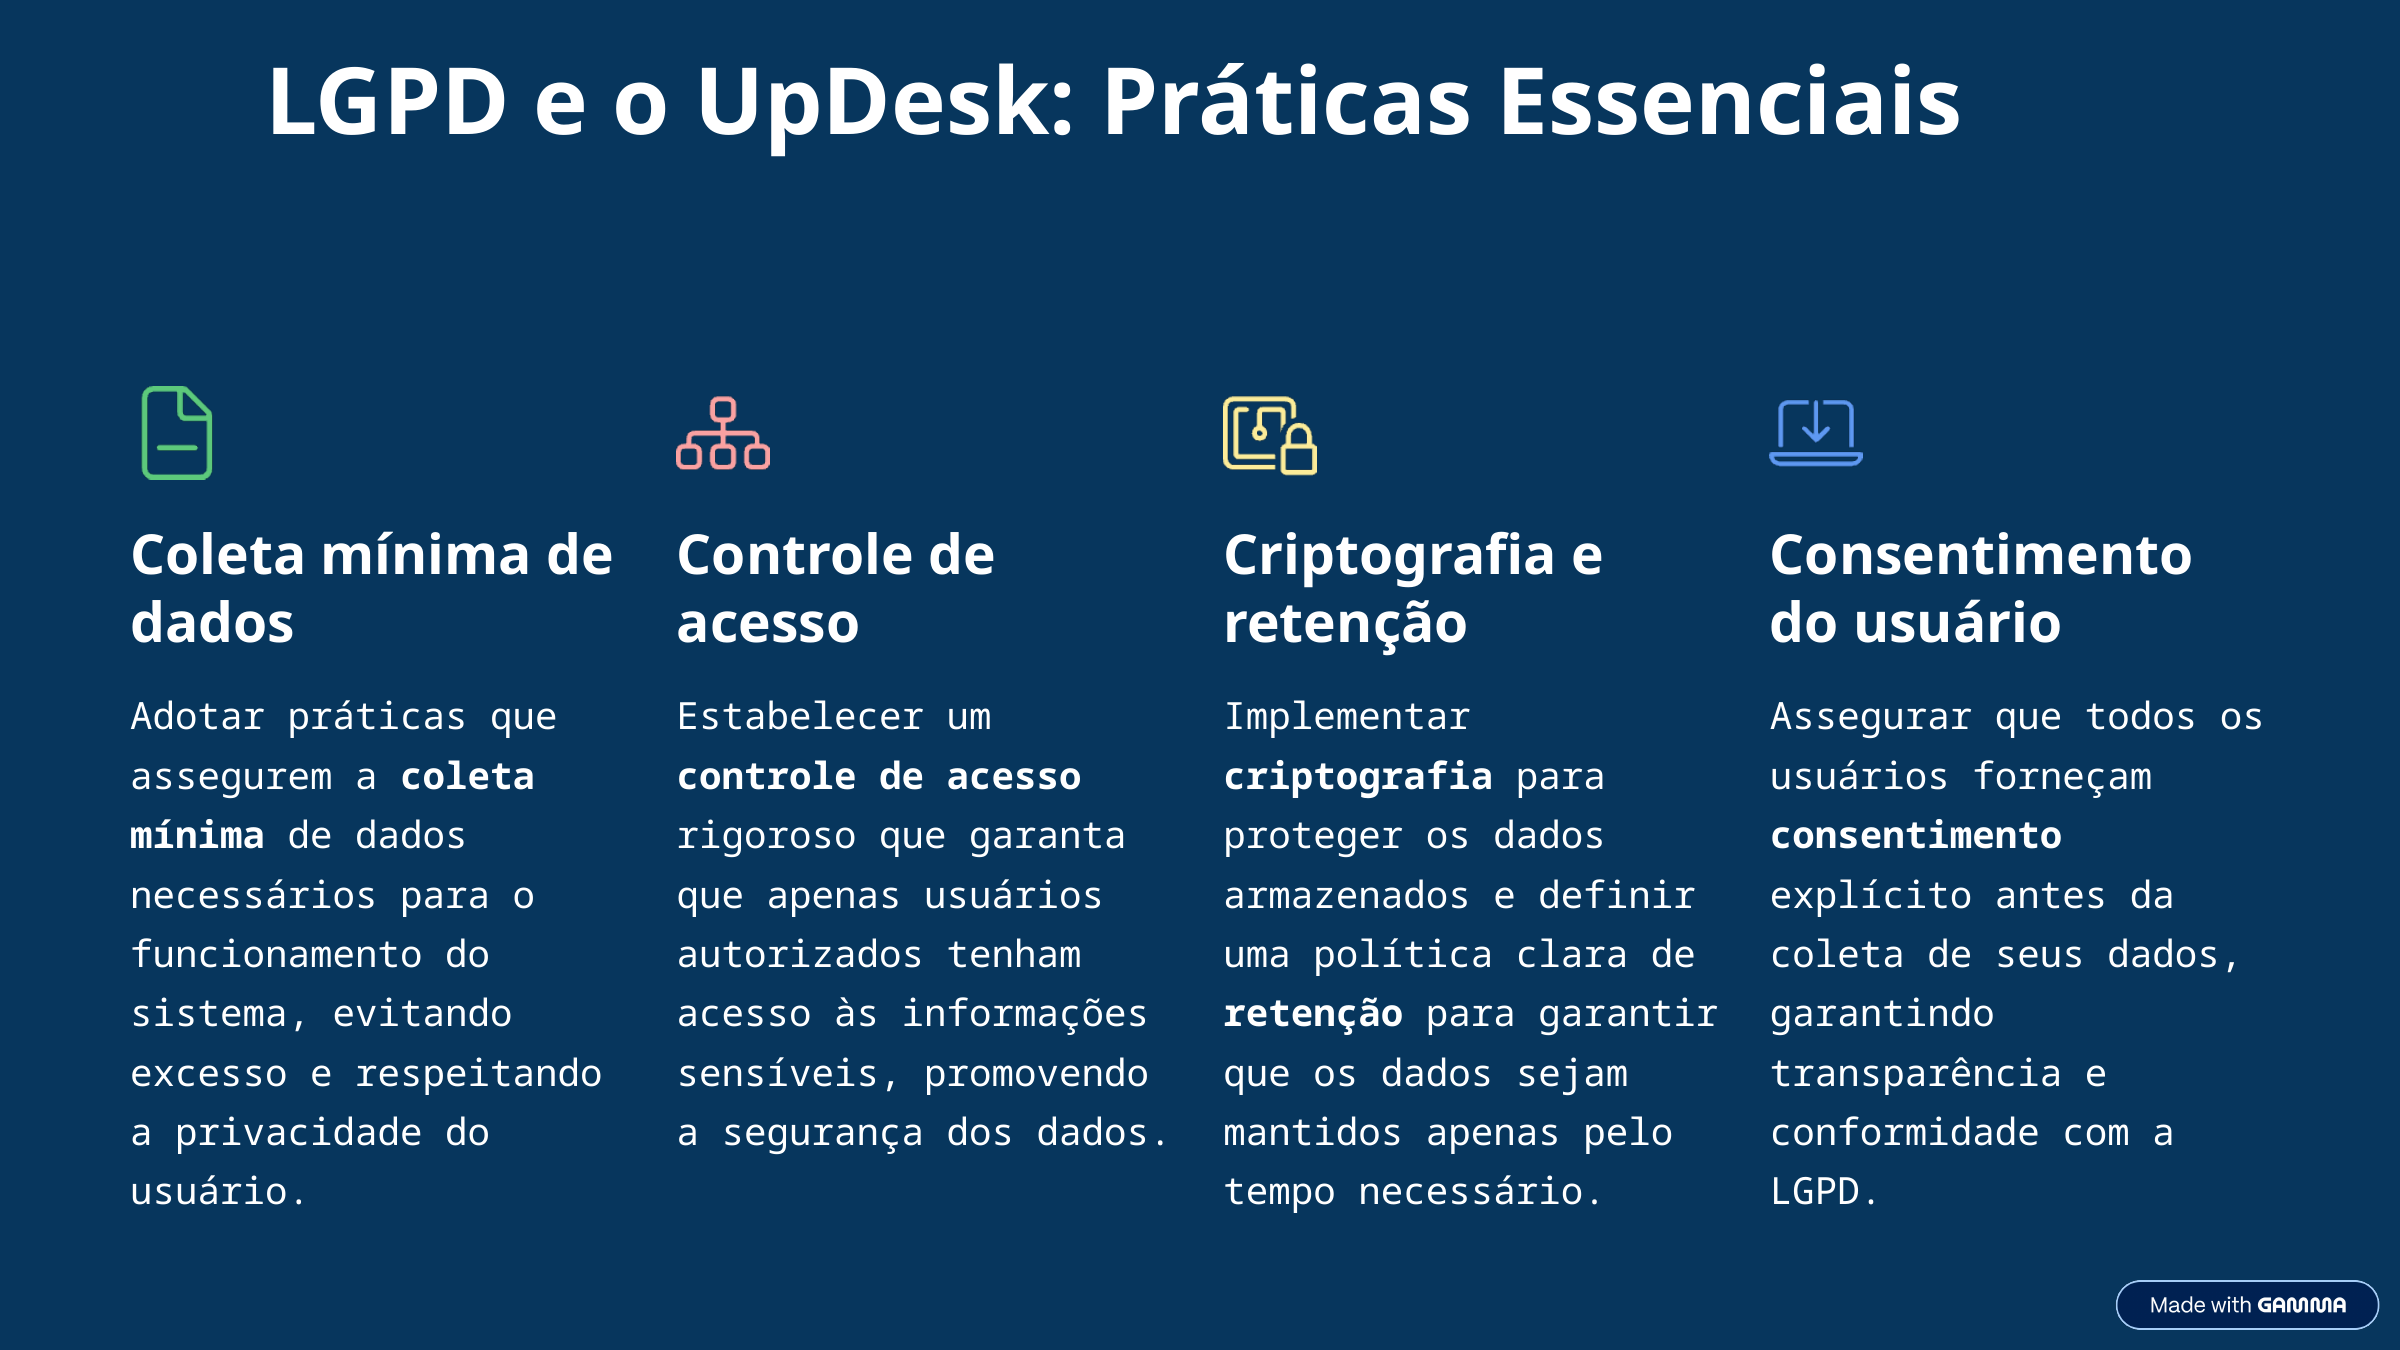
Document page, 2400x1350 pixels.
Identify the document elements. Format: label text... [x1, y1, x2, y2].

text_box Assegurar que todos os usuários forneçam consentimento explícito antes da coleta de seus dados, garantindo transparência e conformidade com a LGPD. [1769, 678, 2270, 1095]
text_box Controle de acesso [676, 516, 1177, 656]
picture [1223, 386, 1317, 480]
text_box Implementar criptografia para proteger os dados armazenados e definir uma política clara de retenção para garantir que os dados sejam mantidos apenas pelo tempo necessário. [1223, 678, 1724, 1095]
text_box Adotar práticas que assegurem a coleta mínima de dados necessários para o funcionamento do sistema, evitando excesso e respeitando a privacidade do usuário. [130, 678, 631, 1095]
text_box LGPD e o UpDesk: Práticas Essenciais [265, 37, 2088, 154]
picture [1769, 386, 1863, 480]
text_box Consentimento do usuário [1769, 516, 2270, 656]
picture [2106, 1271, 2389, 1339]
text_box Criptografia e retenção [1223, 516, 1724, 656]
picture [676, 386, 770, 480]
picture [130, 386, 224, 480]
text_box Estabelecer um controle de acesso rigoroso que garanta que apenas usuários autorizados tenham acesso às informações sensíveis, promovendo a segurança dos dados. [676, 678, 1177, 1155]
text_box Coleta mínima de dados [130, 516, 631, 656]
